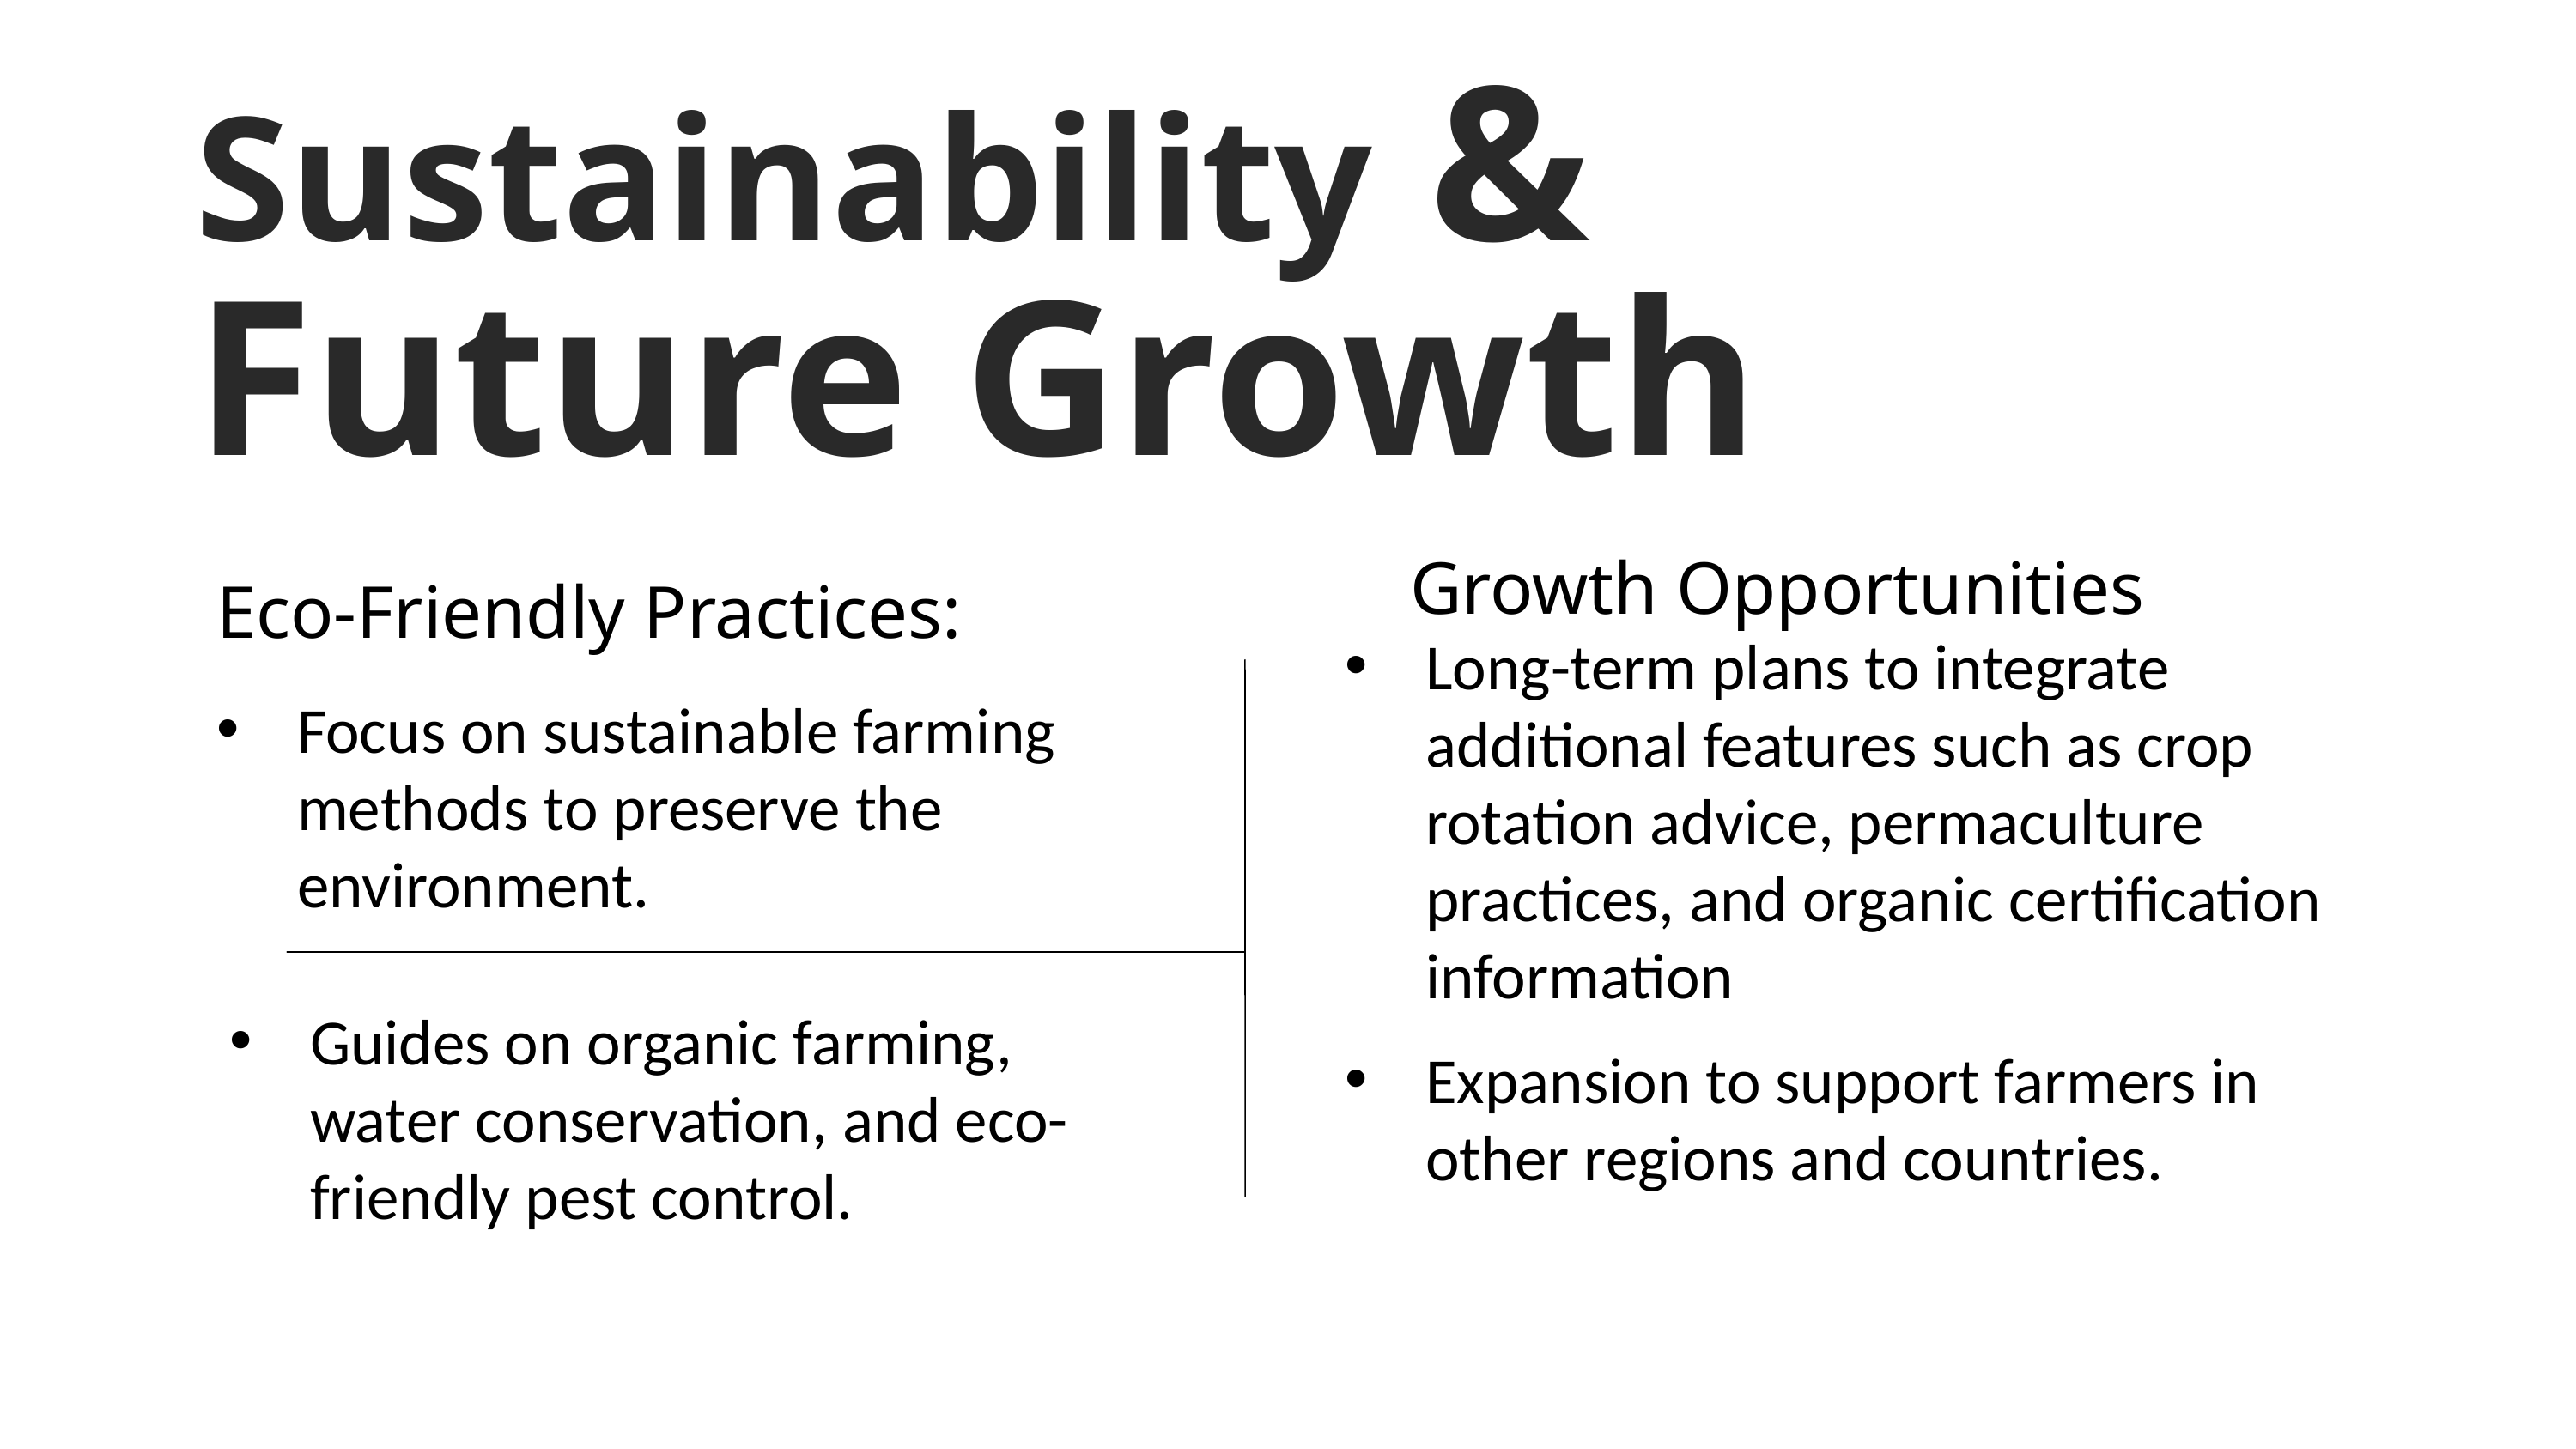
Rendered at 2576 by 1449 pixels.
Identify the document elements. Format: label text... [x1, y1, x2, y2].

text_box Expansion to support farmers in other regions and countries. [1332, 1033, 2306, 1201]
text_box Growth Opportunities [1397, 536, 2370, 619]
text_box Long-term plans to integrate additional features such as crop rotation advice, permaculture practices, and organic certification information [1332, 619, 2406, 1018]
text_box Eco-Friendly Practices: [204, 560, 1397, 659]
text_box Sustainability & Future Growth [195, 69, 2160, 499]
text_box Focus on sustainable farming methods to preserve the environment. [204, 682, 1202, 927]
text_box Guides on organic farming, water conservation, and eco-friendly pest control. [216, 993, 1189, 1239]
